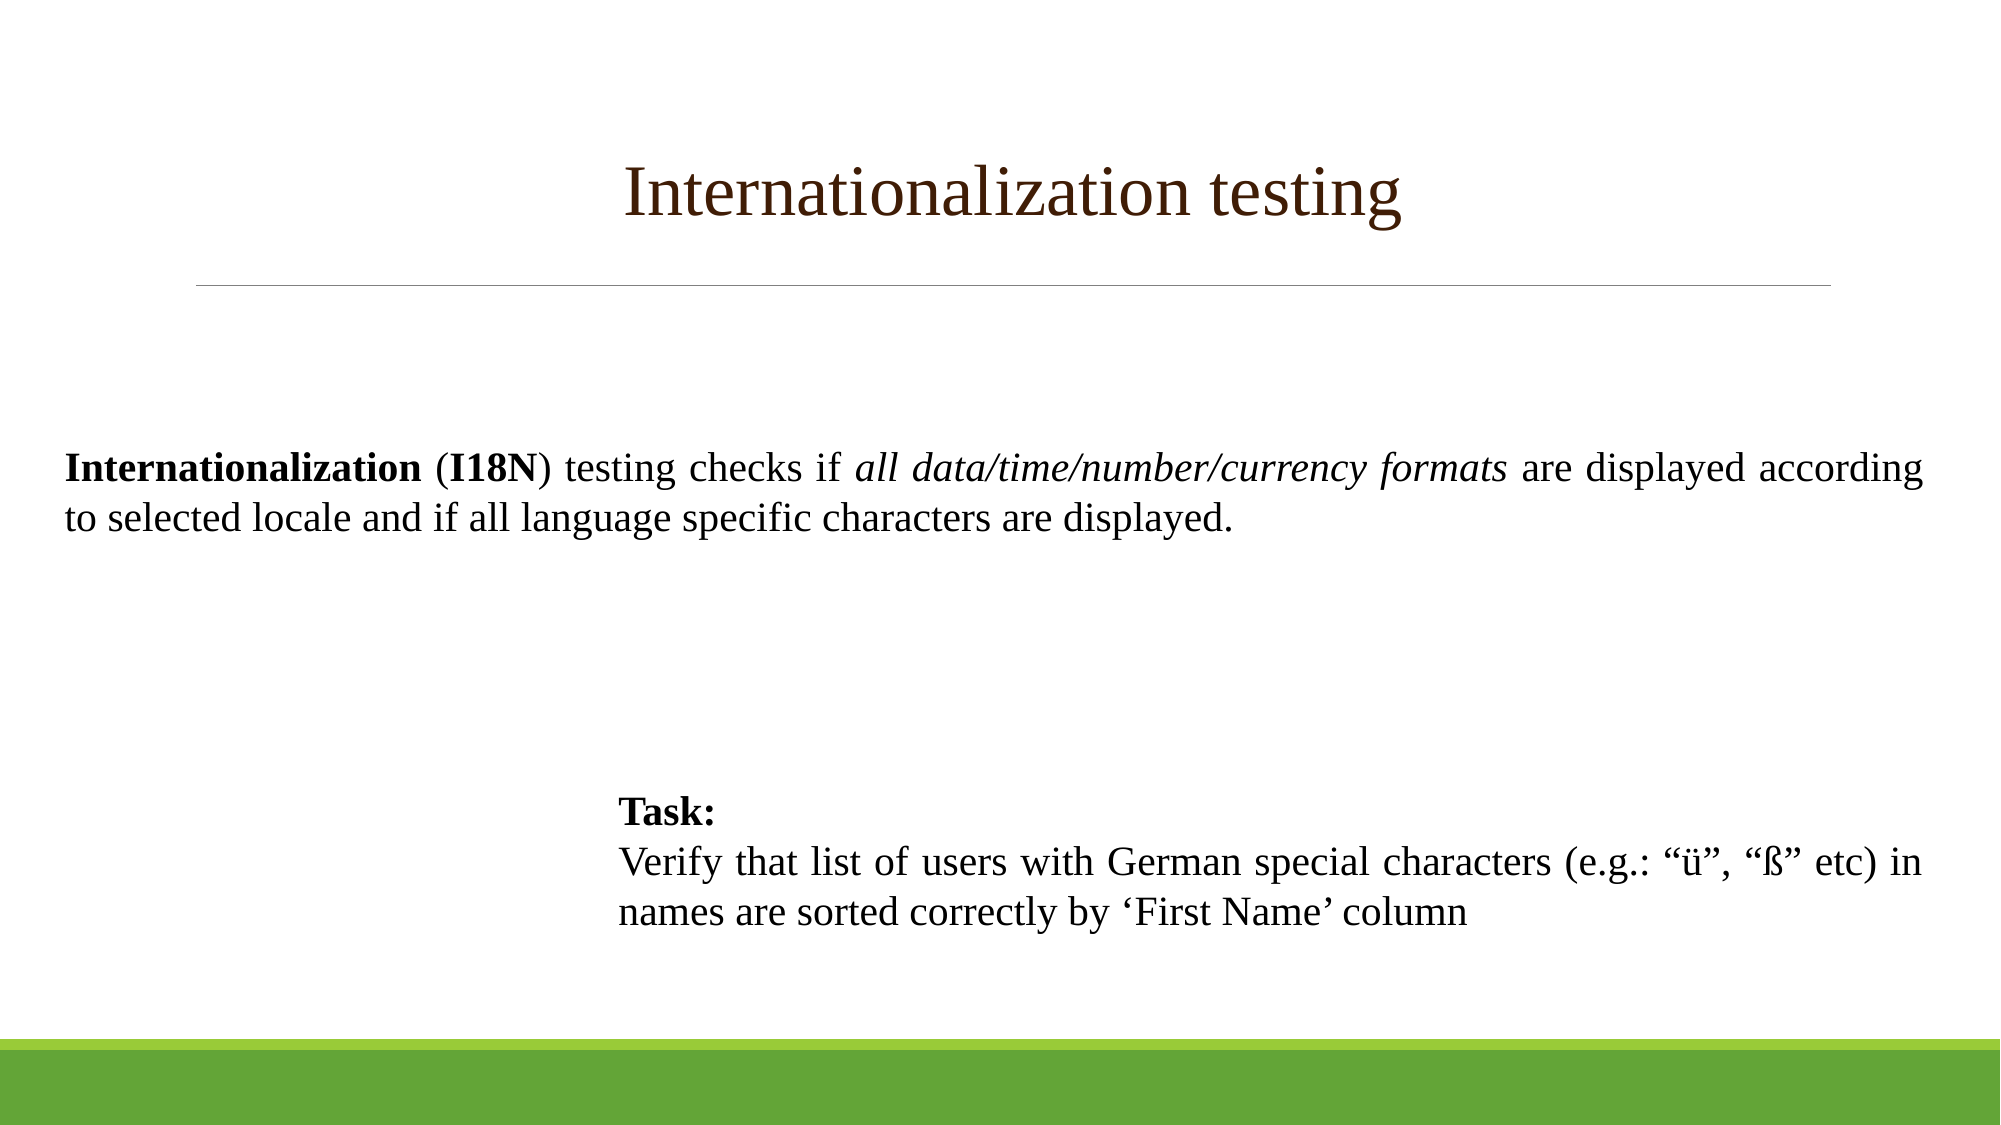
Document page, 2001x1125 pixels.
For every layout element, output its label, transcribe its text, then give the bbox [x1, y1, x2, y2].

text_box Internationalization testing [48, 144, 1980, 239]
text_box Internationalization (I18N) testing checks if all data/time/number/currency formats are displayed according to selected locale and if all language specific characters are displayed. [36, 432, 1939, 548]
text_box Task: Verify that list of users with German special characters (e.g.: “ü”, “ß” etc) in names are sorted correctly by ‘First Name’ column [603, 776, 1939, 942]
